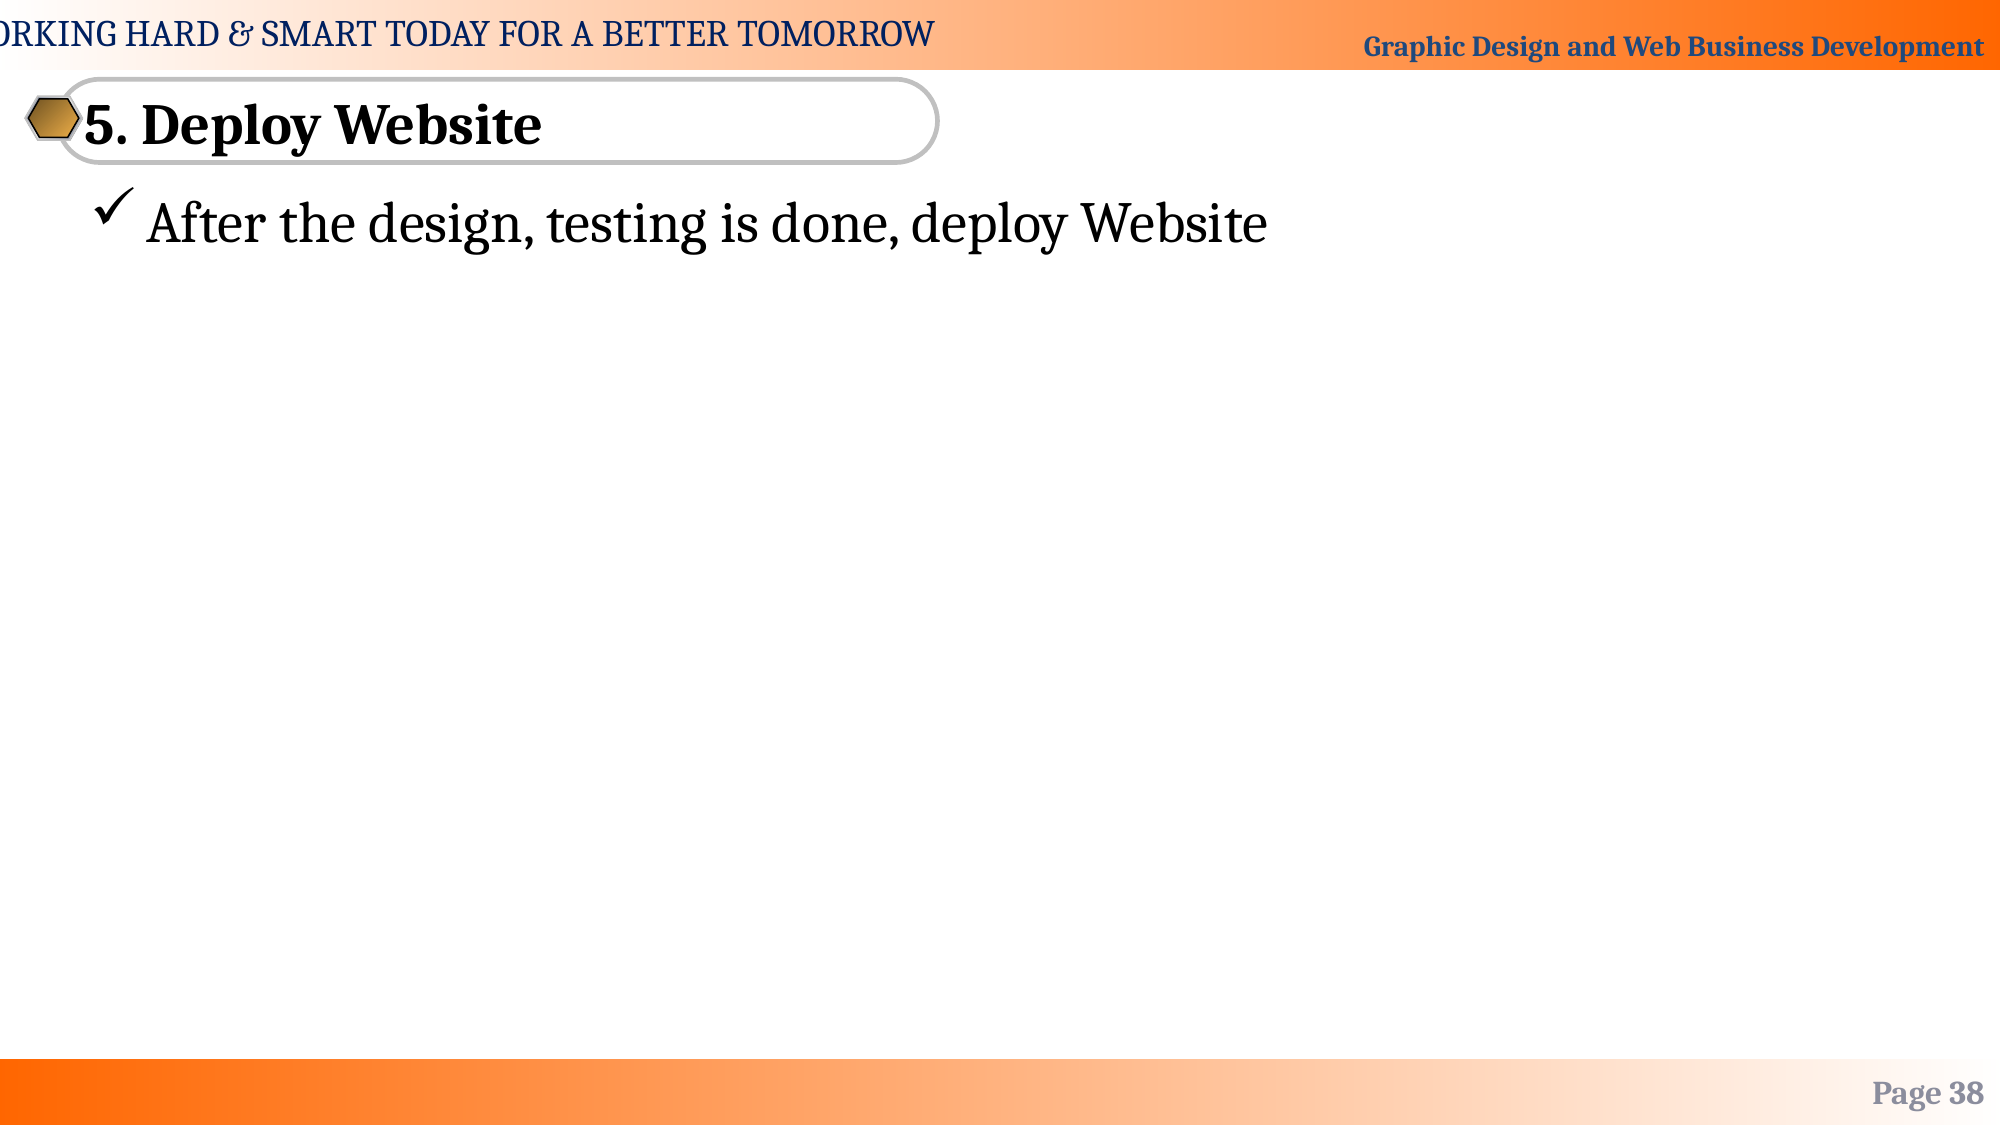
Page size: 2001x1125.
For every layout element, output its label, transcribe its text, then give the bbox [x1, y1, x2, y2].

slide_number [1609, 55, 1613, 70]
slide_number Page 38 [1533, 1060, 2000, 1121]
slide_number Page 2 [1609, 0, 1613, 36]
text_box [24, 78, 938, 163]
text_box After the design, testing is done, deploy Website [74, 176, 1950, 1025]
